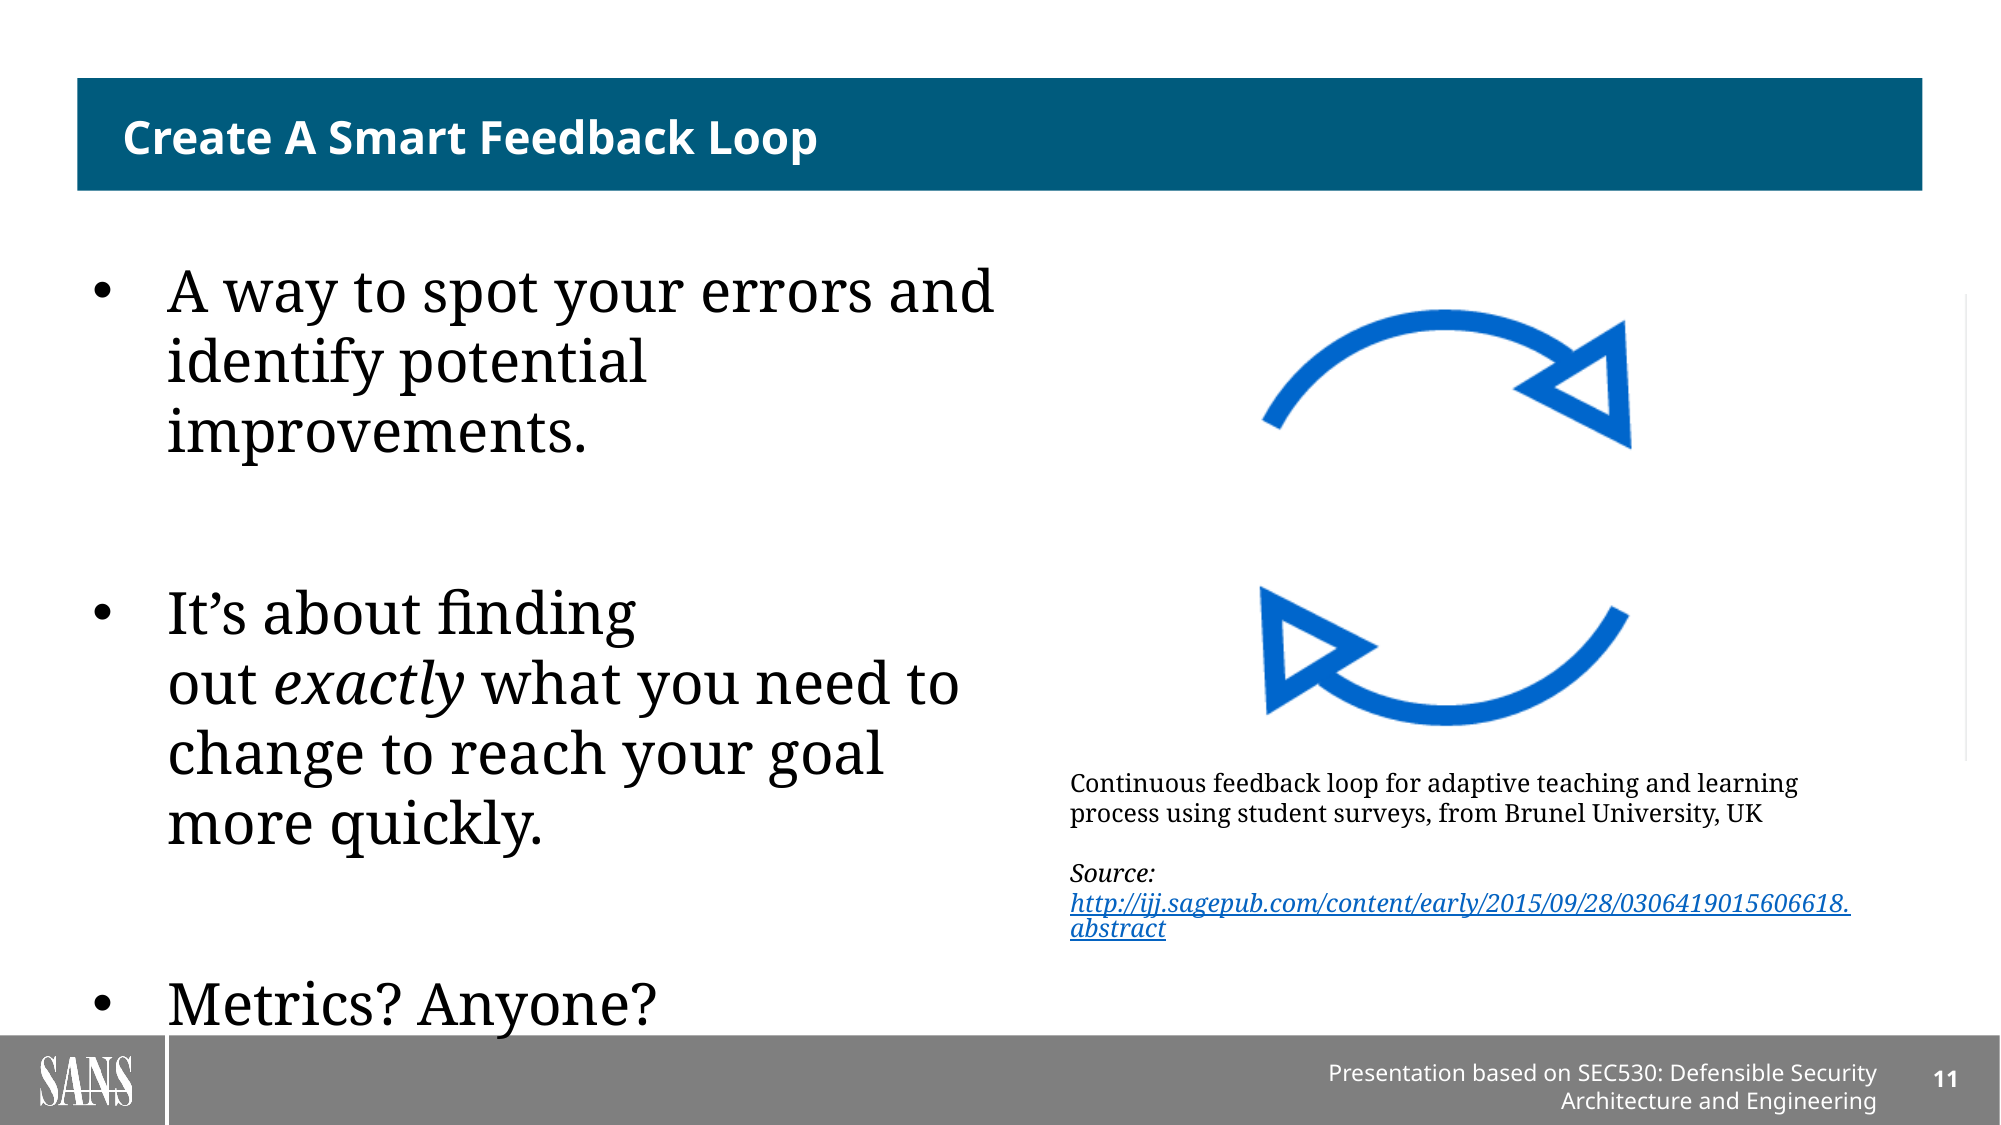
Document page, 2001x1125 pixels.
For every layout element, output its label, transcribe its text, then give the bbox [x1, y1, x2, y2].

picture [955, 294, 1967, 761]
list A way to spot your errors and identify potential improvements. It’s about finding out exactly what you need to change to reach your goal more quickly. Metrics? Anyone? [77, 246, 1029, 992]
text_box Continuous feedback loop for adaptive teaching and learning process using student surveys, from Brunel University, UK Source: http://ijj.sagepub.com/content/early/2015/09/28/0306419015606618.abstract [1055, 761, 1867, 959]
title Create A Smart Feedback Loop [107, 78, 1893, 191]
slide_number 11 [1892, 1035, 2000, 1125]
